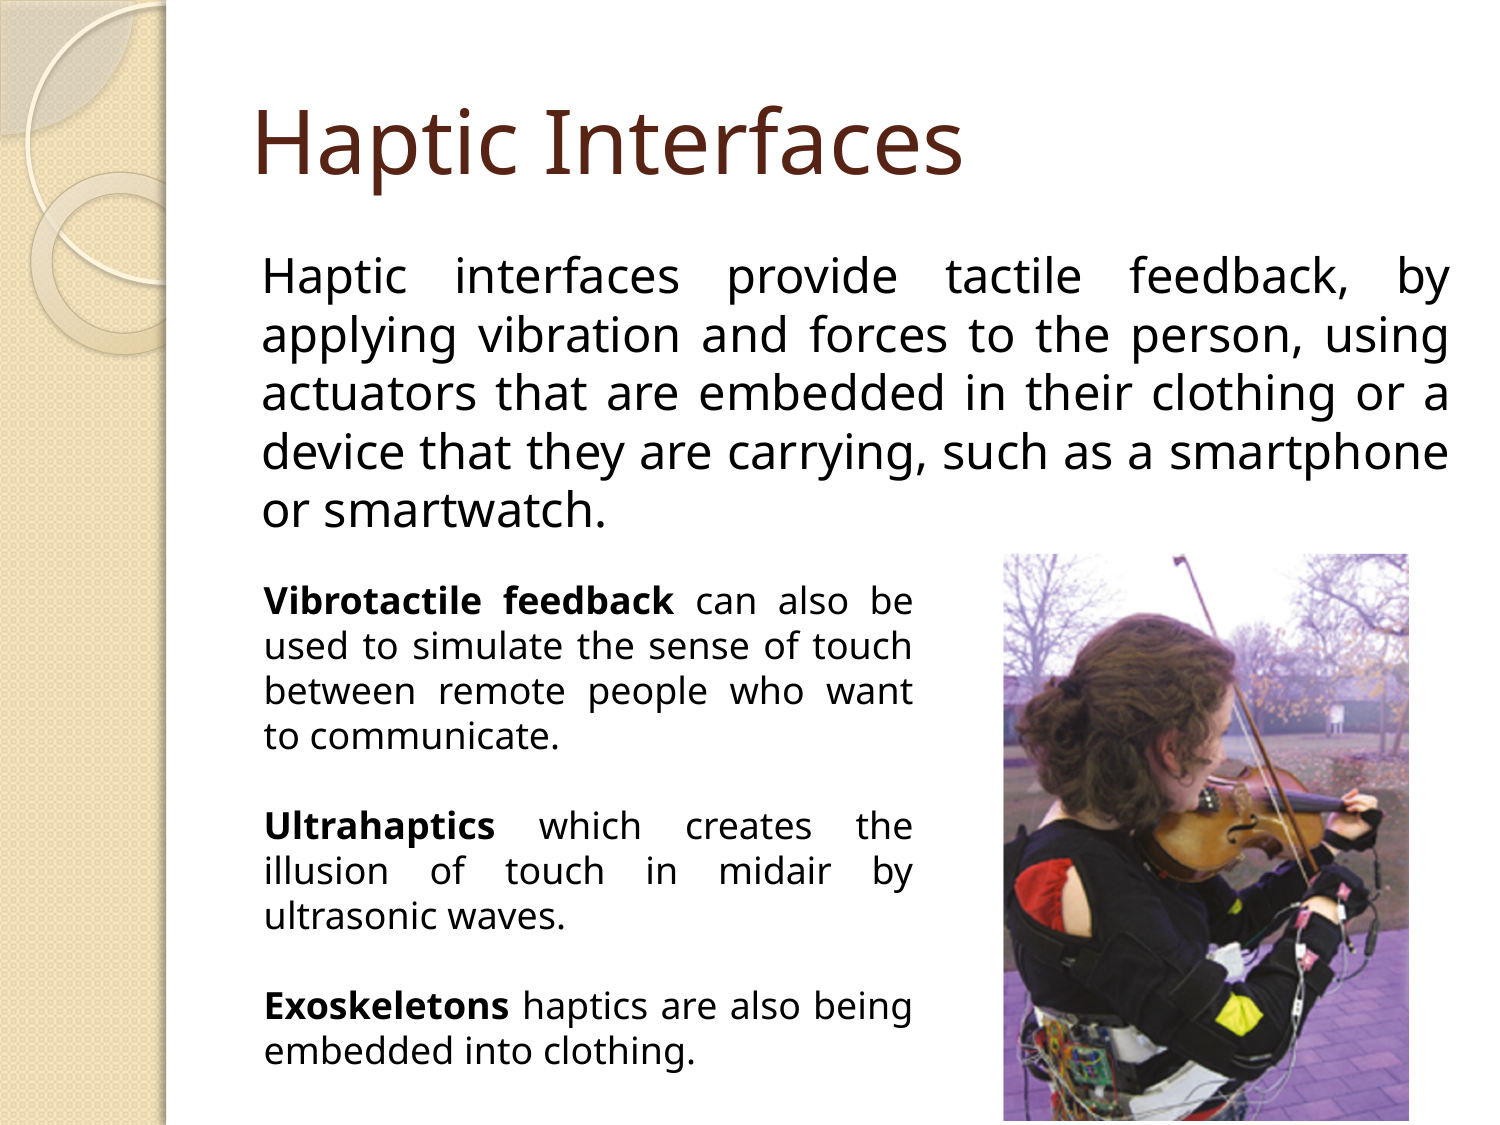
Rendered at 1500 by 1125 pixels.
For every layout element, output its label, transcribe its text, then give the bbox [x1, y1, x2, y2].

title Haptic Interfaces [235, 45, 1466, 233]
list Haptic interfaces provide tactile feedback, by applying vibration and forces to the person, using actuators that are embedded in their clothing or a device that they are carrying, such as a smartphone or smartwatch. [235, 237, 1466, 547]
picture [999, 546, 1409, 1121]
text_box Vibrotactile feedback can also be used to simulate the sense of touch between remote people who want to communicate. Ultrahaptics which creates the illusion of touch in midair by ultrasonic waves. Exoskeletons haptics are also being embedded into clothing. [235, 569, 929, 1124]
